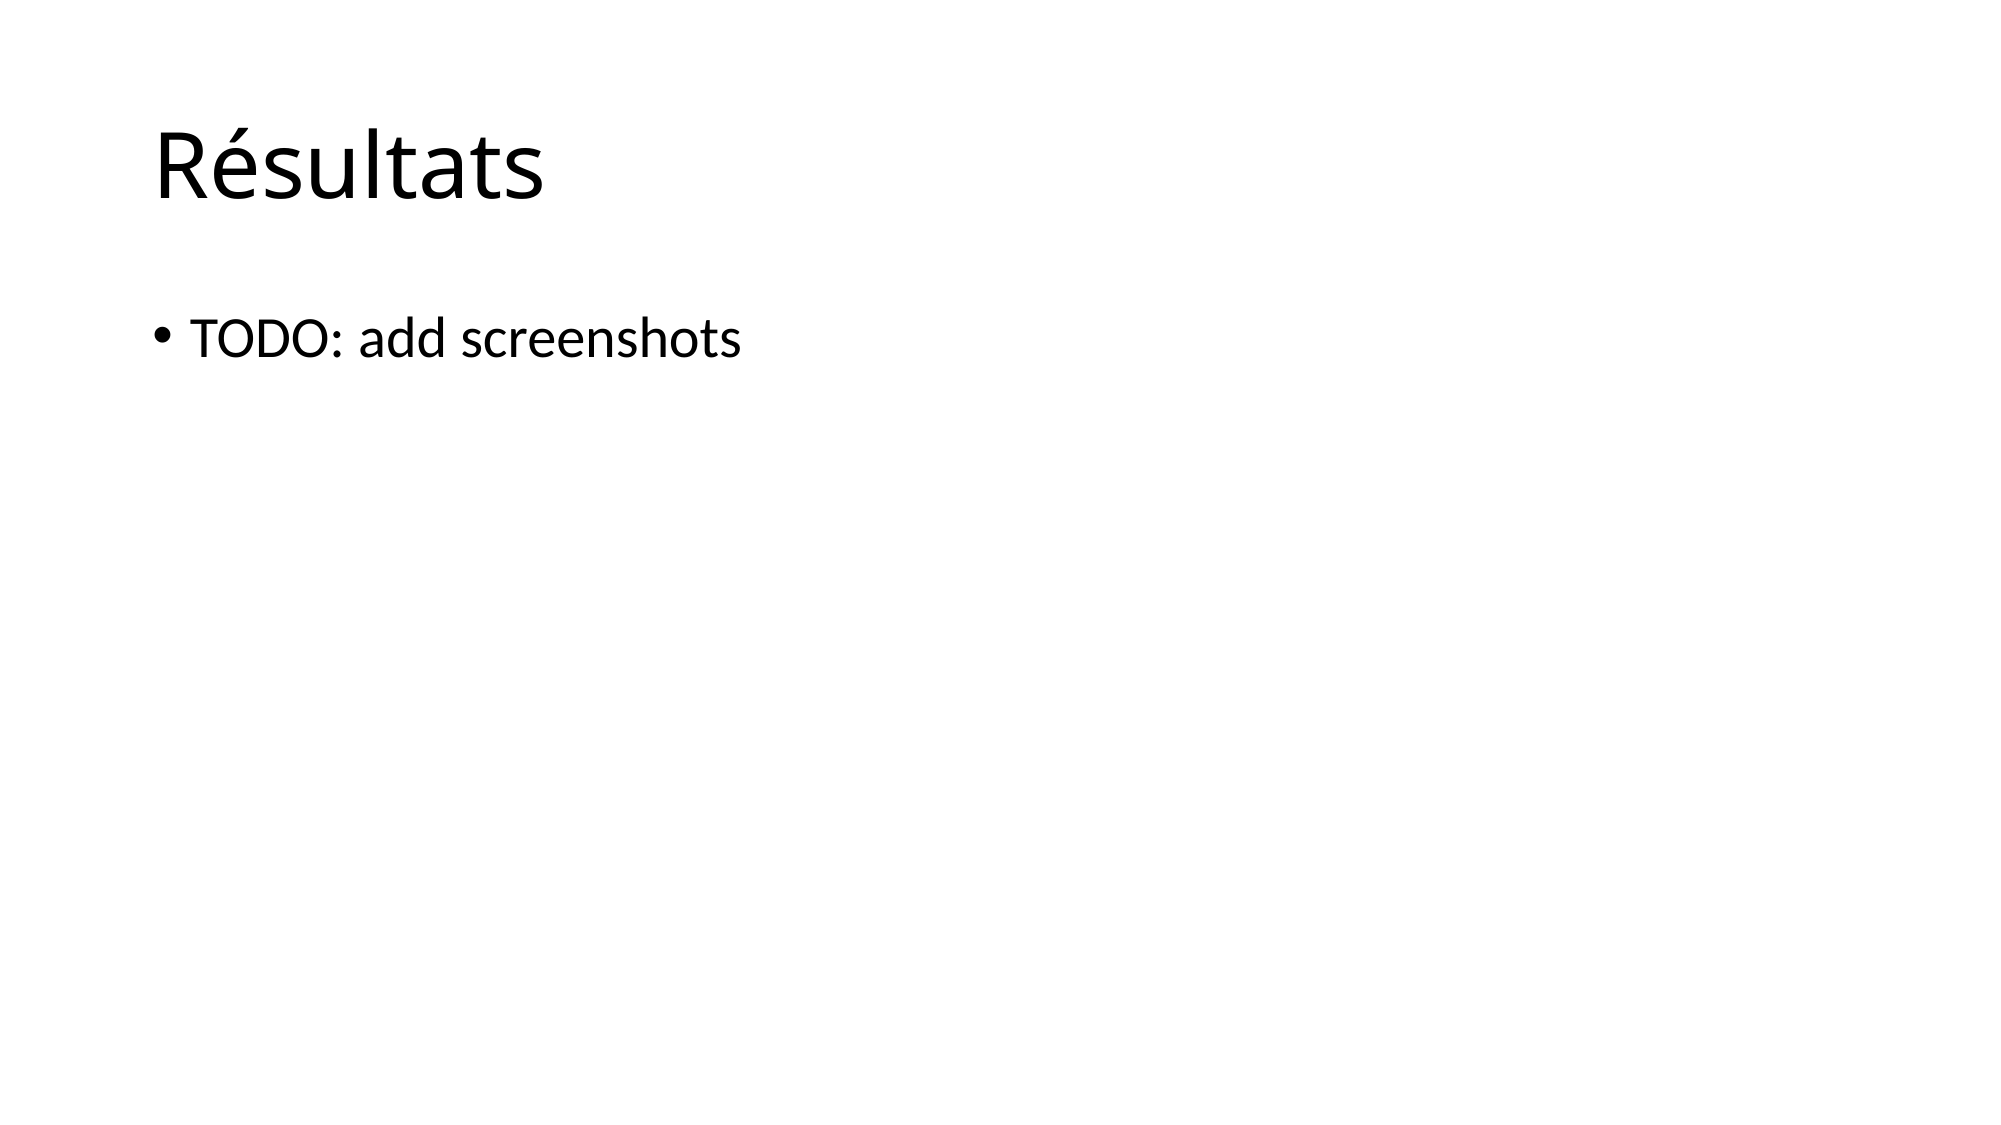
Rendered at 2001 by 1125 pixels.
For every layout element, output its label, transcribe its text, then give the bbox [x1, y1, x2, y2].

list TODO: add screenshots [137, 299, 1863, 1014]
title Résultats [137, 59, 1863, 278]
